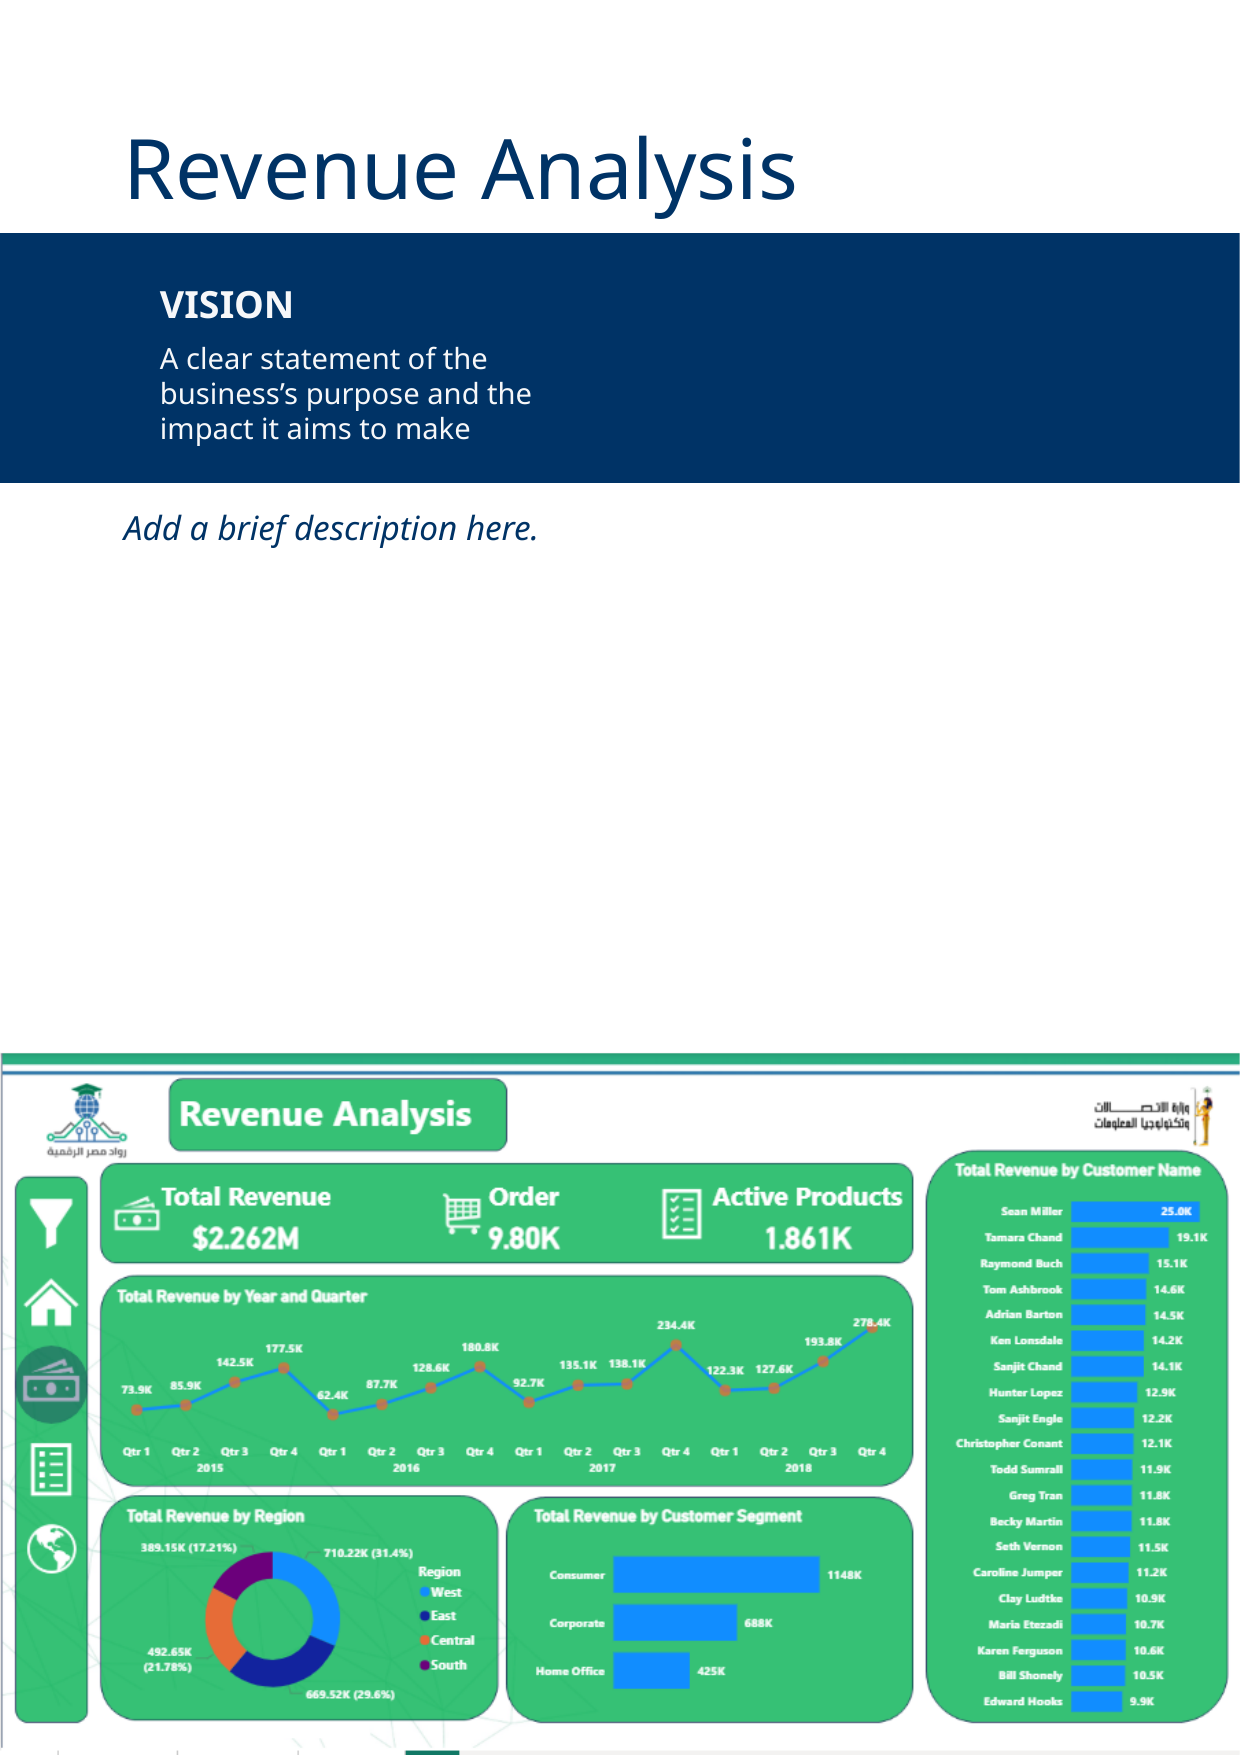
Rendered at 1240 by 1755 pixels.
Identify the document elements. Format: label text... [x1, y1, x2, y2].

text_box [0, 210, 1240, 484]
text_box Revenue Analysis [123, 96, 1117, 209]
text_box Add a brief description here. [124, 499, 856, 547]
picture [0, 1052, 1240, 1755]
